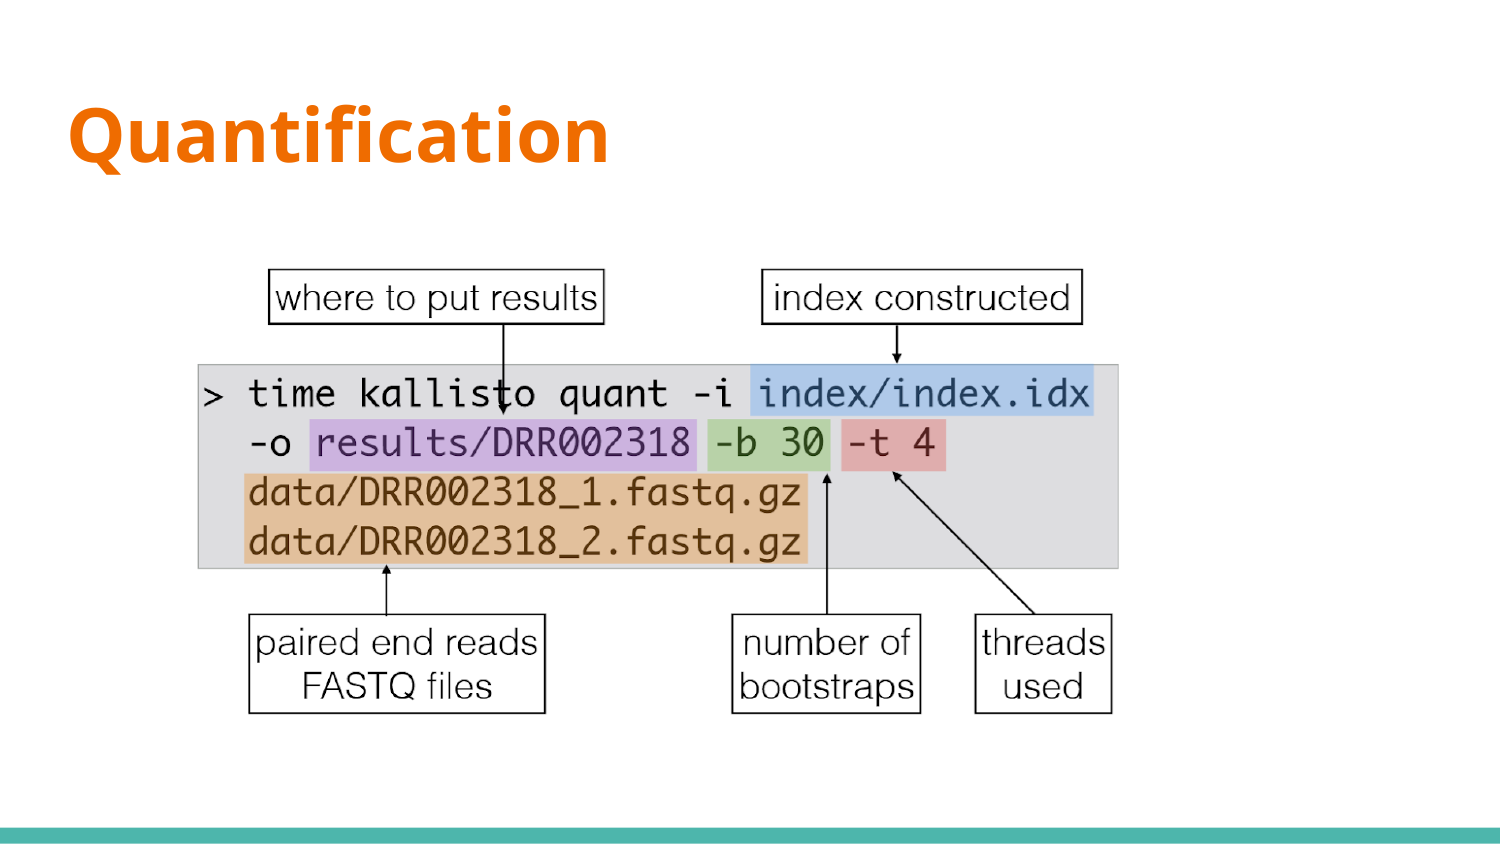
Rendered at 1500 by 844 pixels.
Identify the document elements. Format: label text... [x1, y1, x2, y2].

picture [174, 237, 1143, 737]
title Quantiﬁcation [51, 72, 1449, 189]
